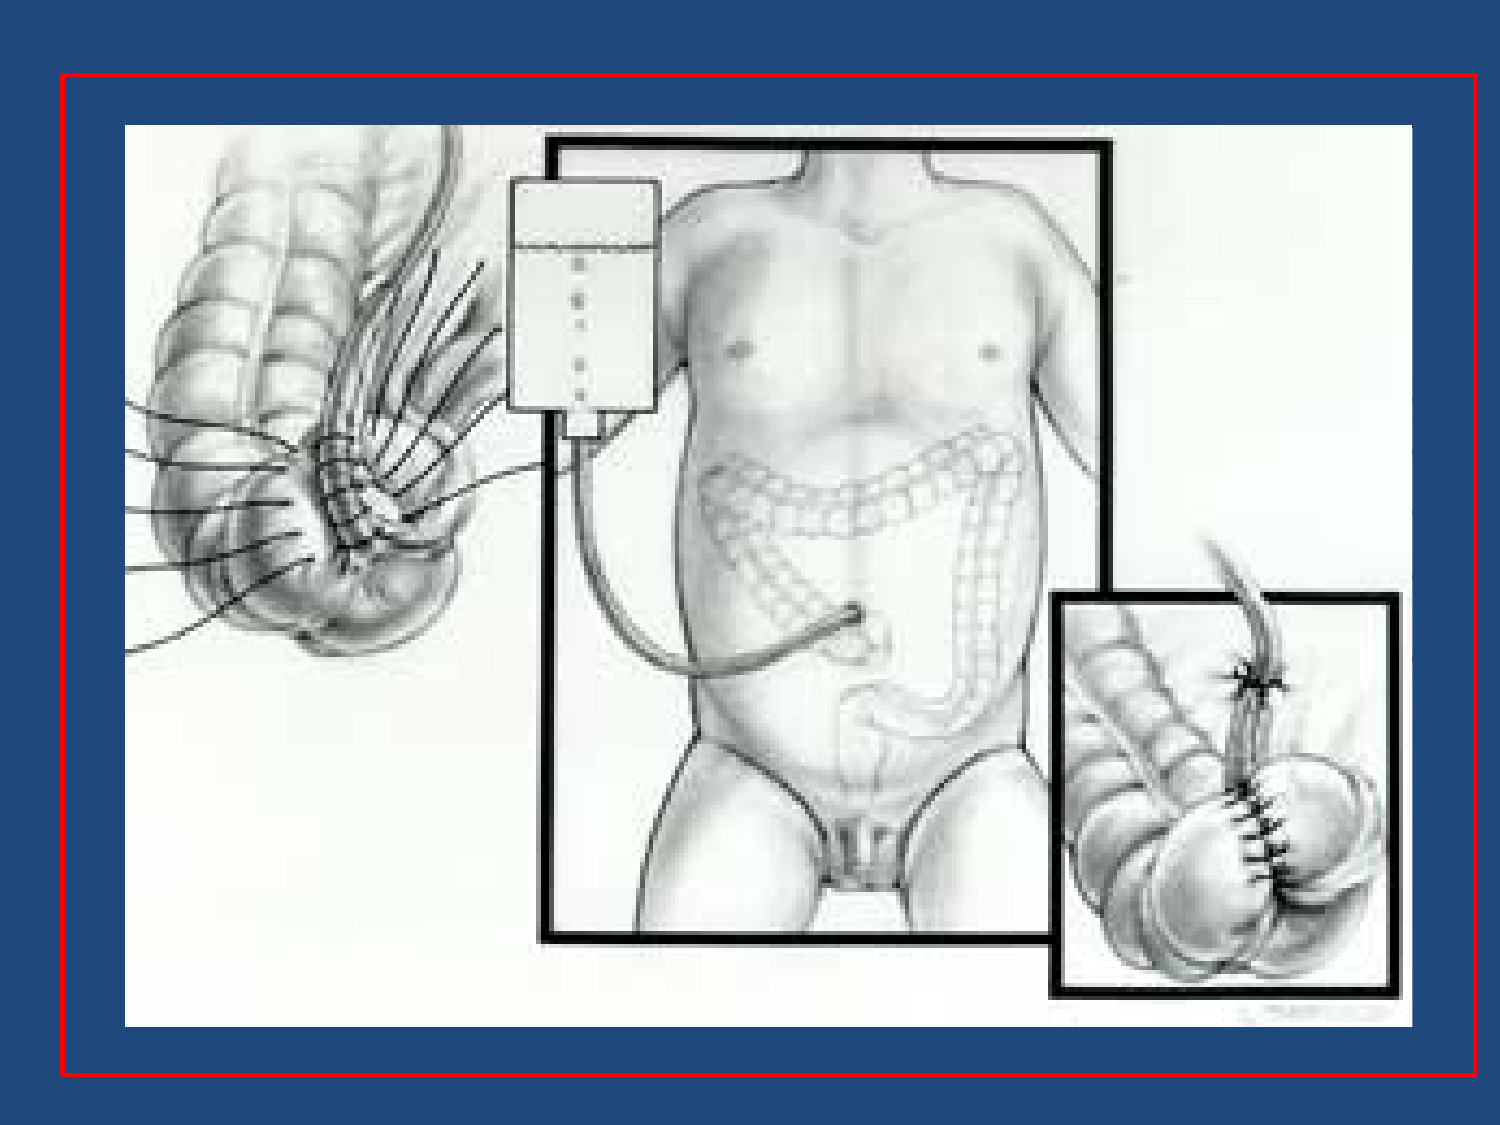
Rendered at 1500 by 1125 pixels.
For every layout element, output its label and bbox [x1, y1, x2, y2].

text_box [60, 73, 1477, 1077]
picture [124, 124, 1413, 1027]
